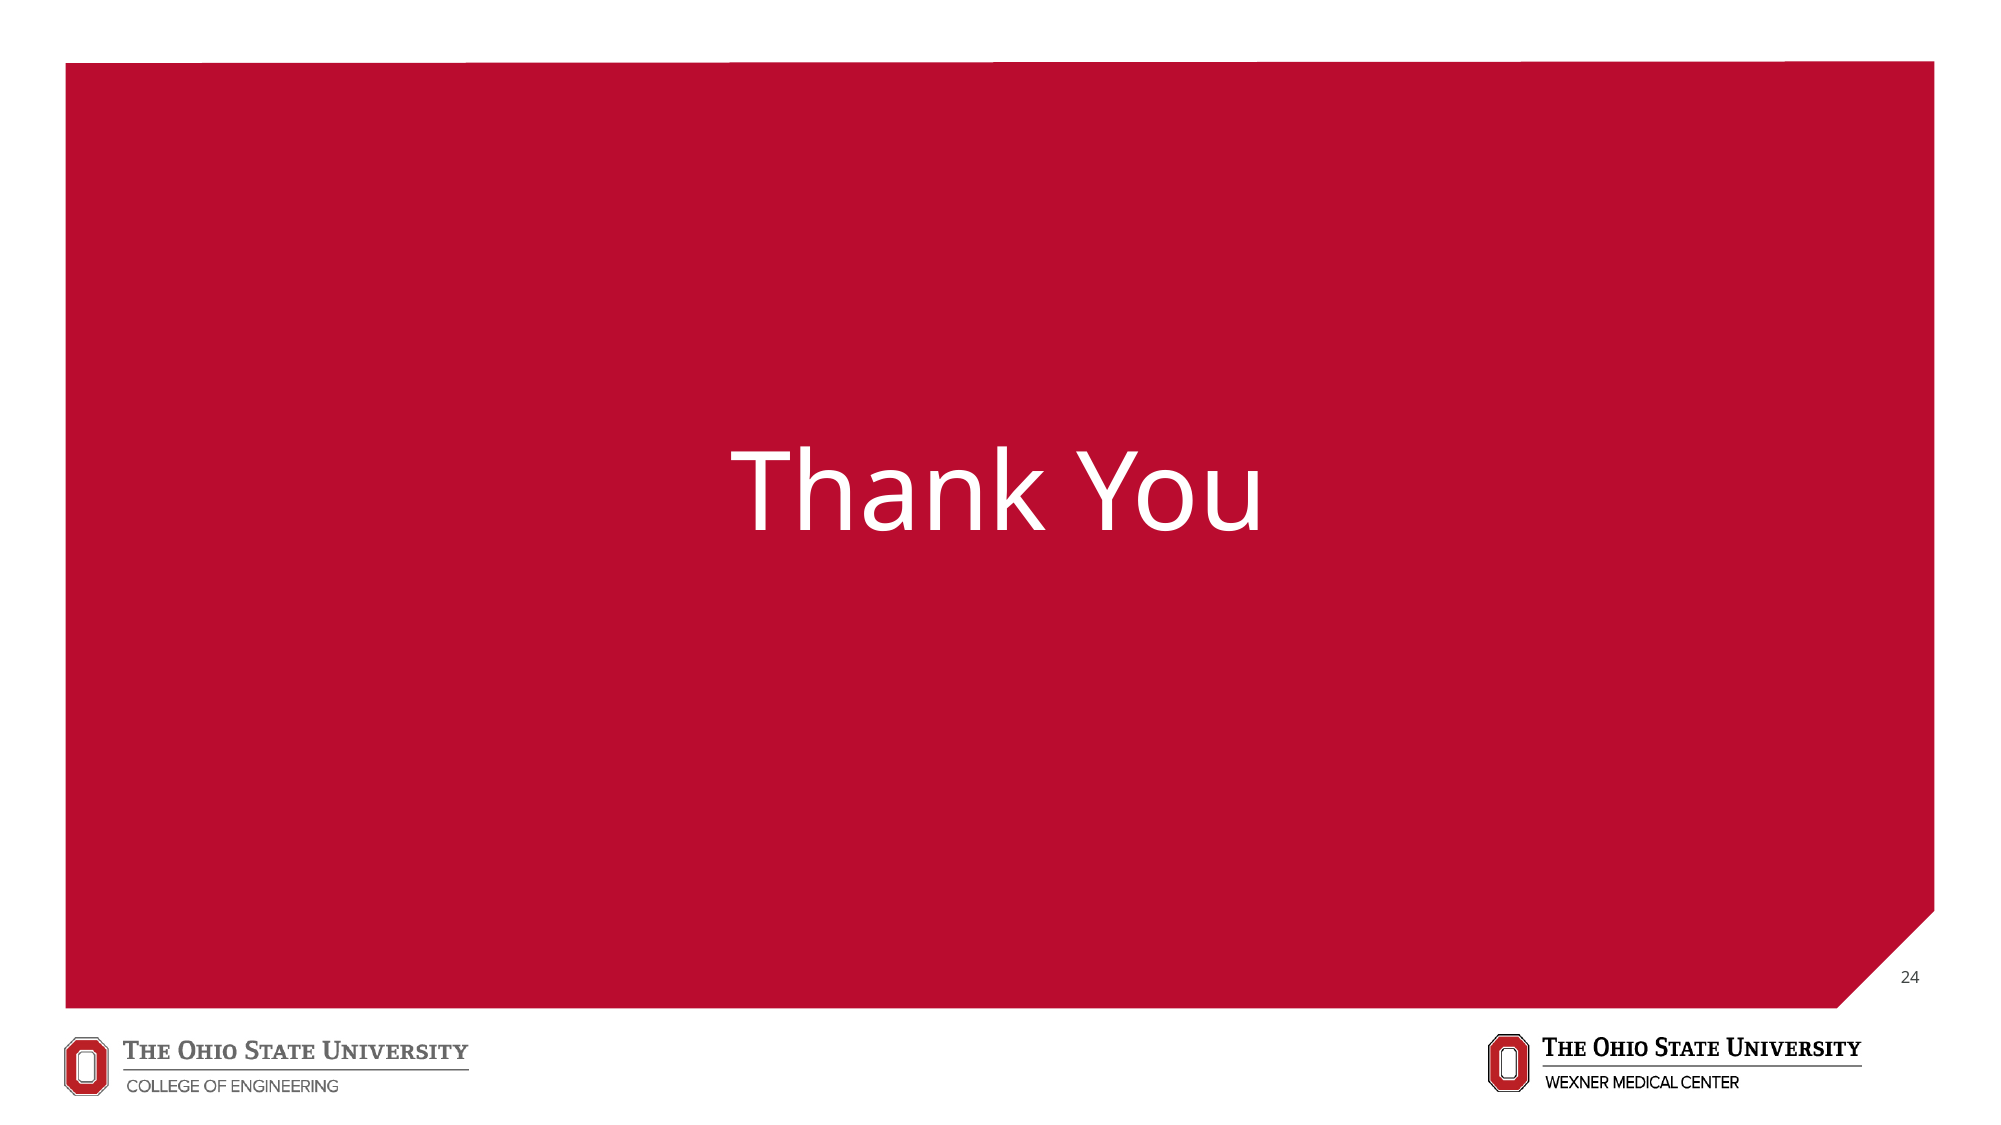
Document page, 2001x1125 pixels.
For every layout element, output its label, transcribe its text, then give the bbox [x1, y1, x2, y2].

title Thank You [136, 428, 1862, 563]
picture [64, 1037, 469, 1096]
picture [1488, 1034, 1862, 1092]
slide_number 24 [1853, 948, 1935, 1009]
